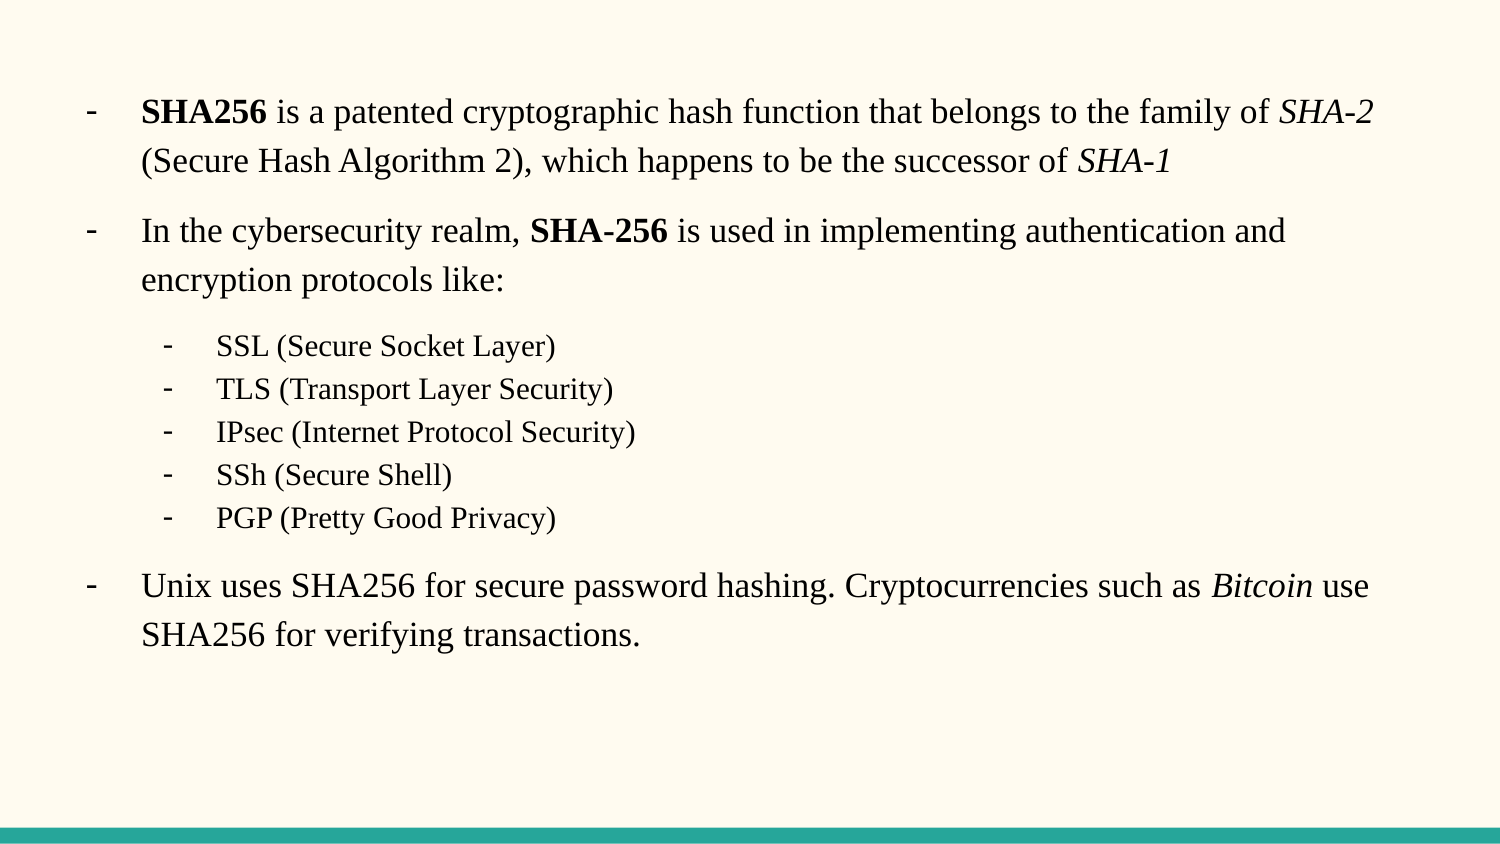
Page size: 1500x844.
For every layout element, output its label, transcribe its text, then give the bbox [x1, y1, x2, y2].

list SHA256 is a patented cryptographic hash function that belongs to the family of SHA-2 (Secure Hash Algorithm 2), which happens to be the successor of SHA-1 In the cybersecurity realm, SHA-256 is used in implementing authentication and encryption protocols like: SSL (Secure Socket Layer) TLS (Transport Layer Security) IPsec (Internet Protocol Security) SSh (Secure Shell) PGP (Pretty Good Privacy) Unix uses SHA256 for secure password hashing. Cryptocurrencies such as Bitcoin use SHA256 for verifying transactions. [51, 66, 1449, 750]
